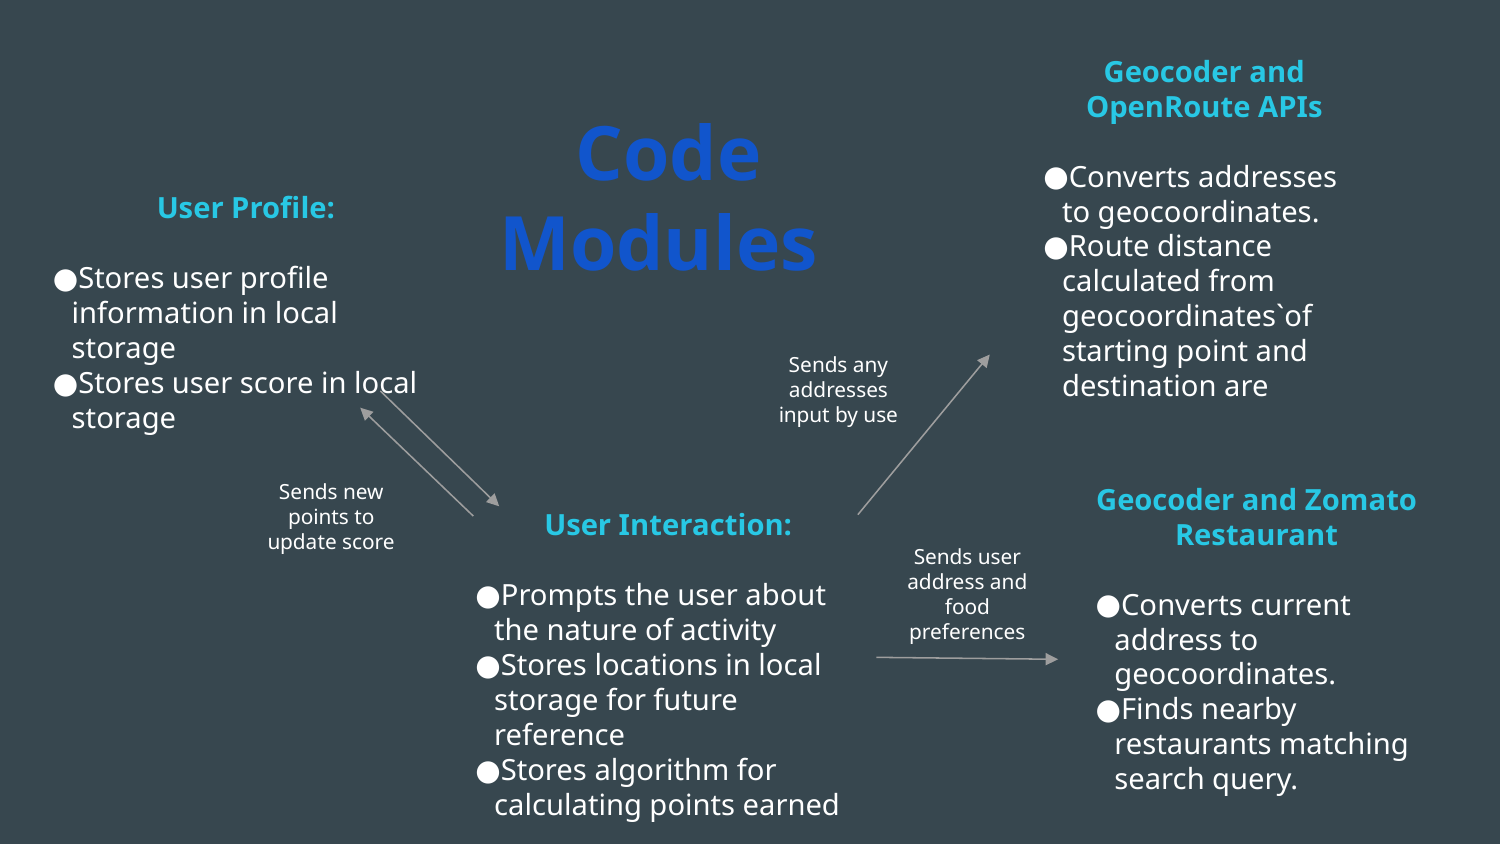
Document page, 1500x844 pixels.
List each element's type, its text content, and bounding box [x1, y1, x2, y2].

text_box Geocoder and Zomato Restaurant Converts current address to geocoordinates. Finds nearby restaurants matching search query. [1080, 465, 1433, 819]
text_box Sends new points to update score [242, 463, 420, 573]
text_box Geocoder and OpenRoute APIs Converts addresses to geocoordinates. Route distance calculated from geocoordinates`of starting point and destination are [1028, 315, 1381, 441]
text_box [359, 407, 474, 517]
text_box User Interaction: Prompts the user about the nature of activity Stores locations in local storage for future reference Stores algorithm for calculating points earned [460, 491, 877, 793]
text_box [680, 174, 1500, 315]
text_box User Profile: Stores user profile information in local storage Stores user score in local storage [37, 174, 454, 375]
text_box Sends any addresses input by use [750, 336, 927, 441]
title Code Modules [444, 90, 893, 201]
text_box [380, 390, 500, 507]
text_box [857, 354, 991, 515]
text_box Geocoder and OpenRoute APIs Converts addresses to geocoordinates. Route distance calculated from geocoordinates`of starting point and destination are [1028, 37, 1381, 174]
text_box Sends user address and food preferences [878, 528, 1056, 644]
